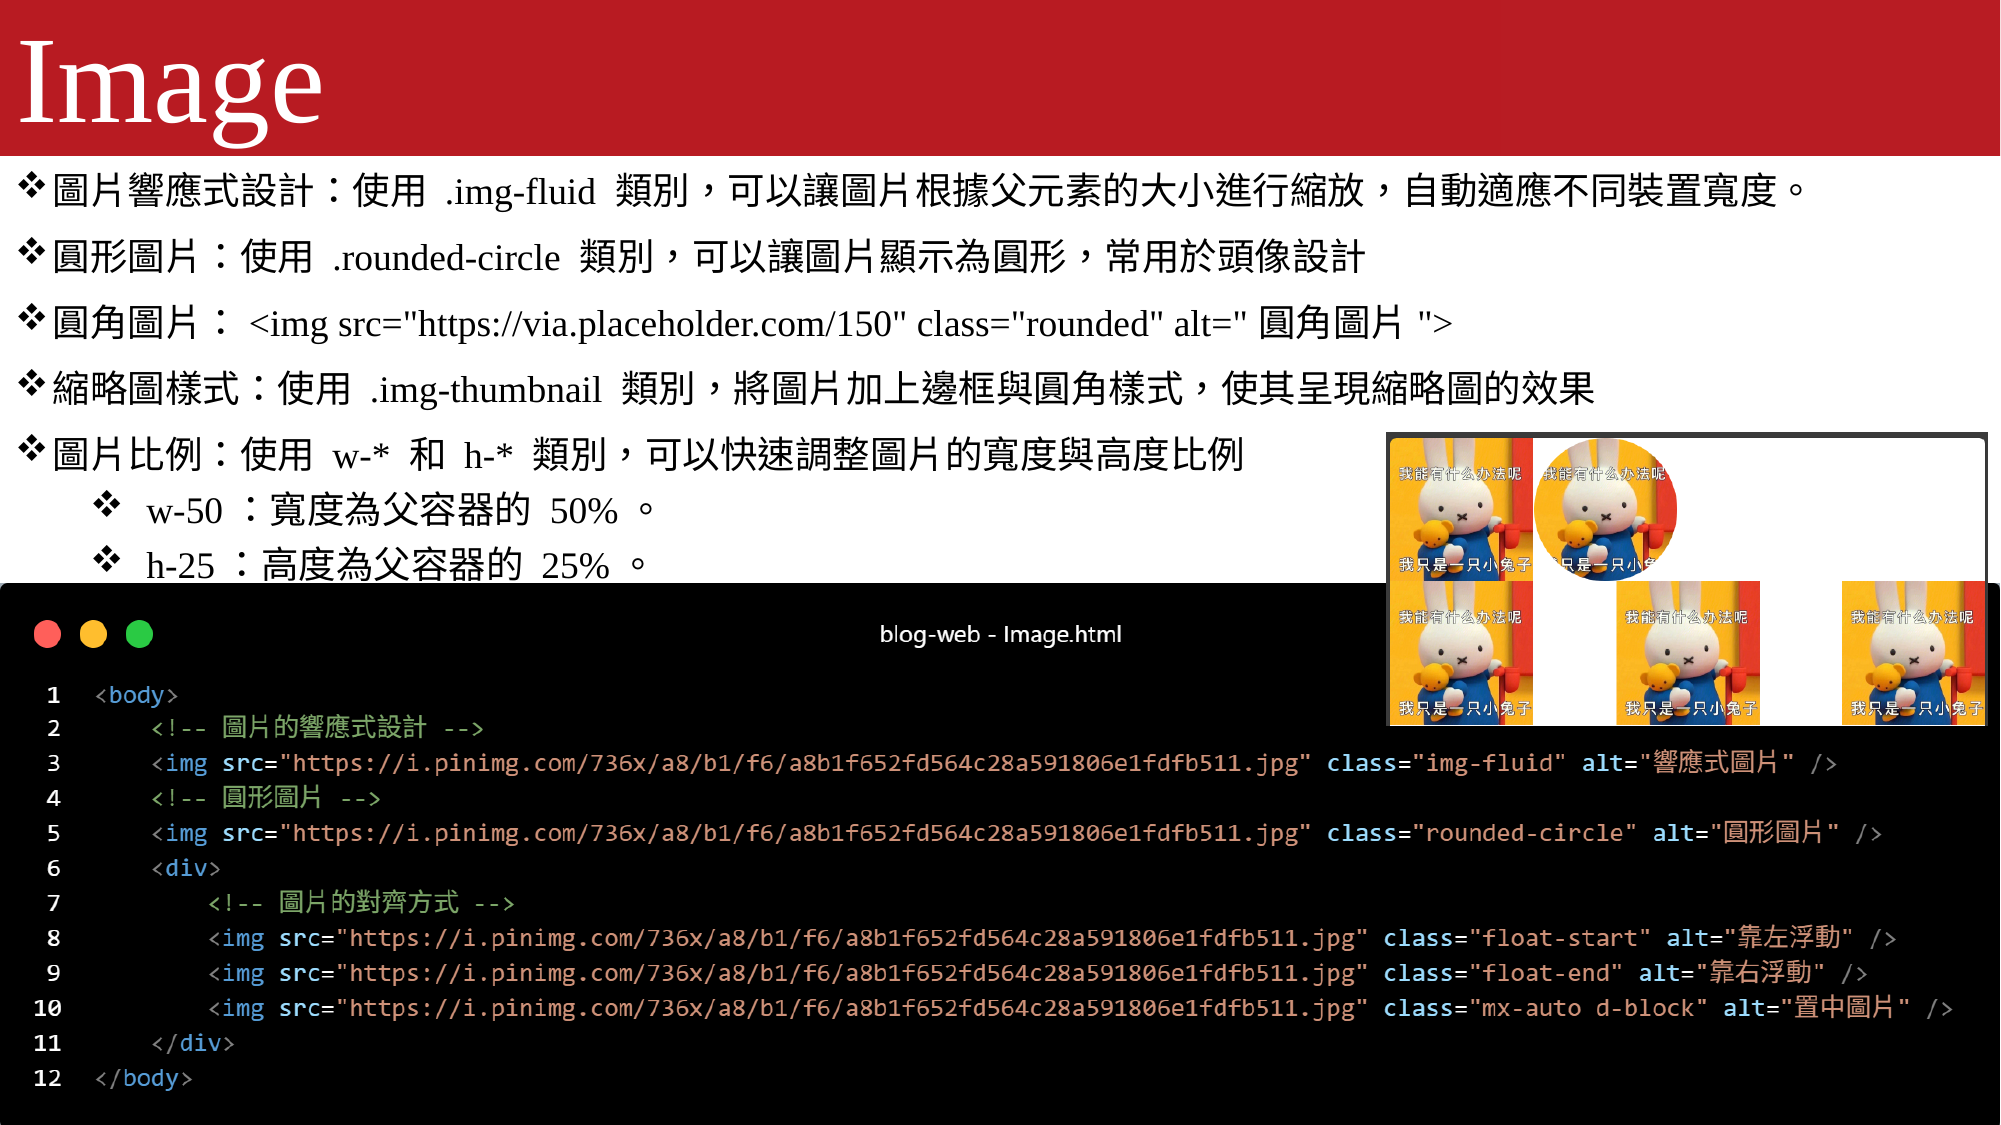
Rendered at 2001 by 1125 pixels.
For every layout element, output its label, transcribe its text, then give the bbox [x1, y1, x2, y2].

title Image [1, 0, 1727, 156]
picture [0, 432, 2000, 1125]
list 圖片響應式設計：使用 .img-fluid 類別，可以讓圖片根據父元素的大小進行縮放，自動適應不同裝置寬度。 圓形圖片：使用 .rounded-circle 類別，可以讓圖片顯示為圓形，常用於頭像設計 圓角圖片：<img src="https://via.placeholder.com/150" class="rounded" alt="圓角圖片"> 縮略圖樣式：使用 .img-thumbnail 類別，將圖片加上邊框與圓角樣式，使其呈現縮略圖的效果 圖片比例：使用 w-* 和 h-* 類別，可以快速調整圖片的寬度與高度比例 w-50：寬度為父容器的 50%。 h-25：高度為父容器的 25%。 [0, 159, 1988, 583]
